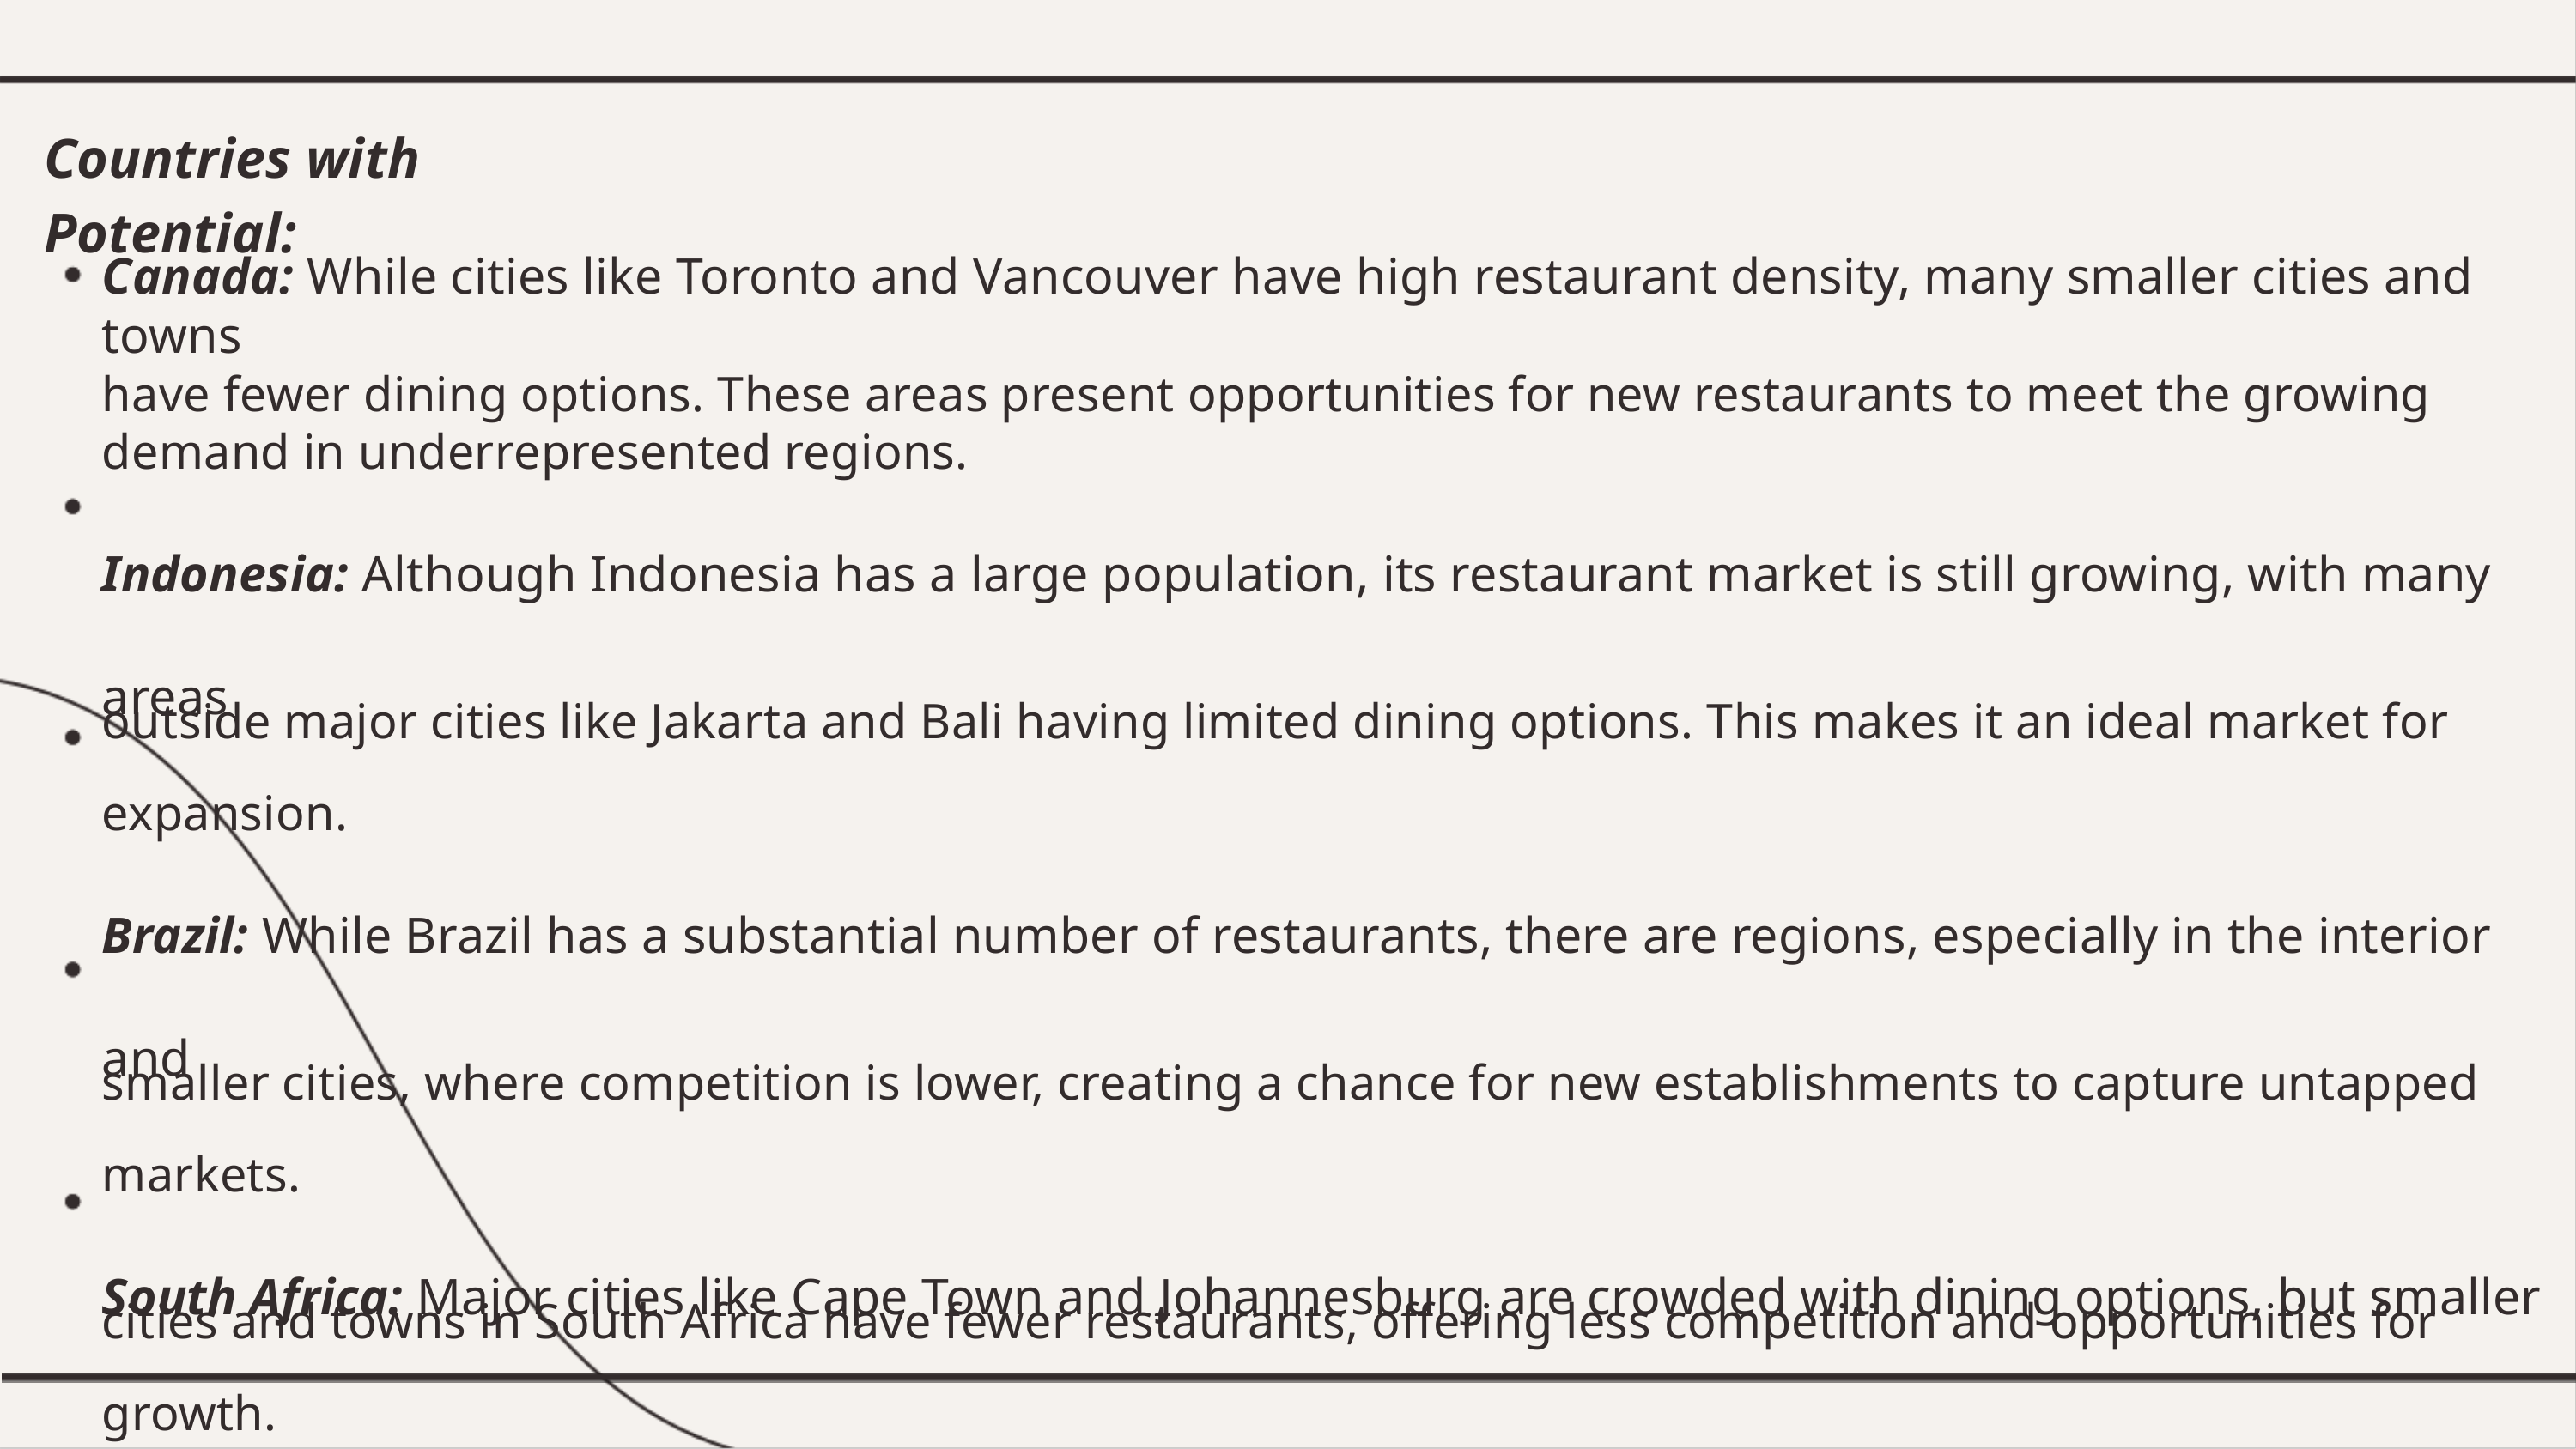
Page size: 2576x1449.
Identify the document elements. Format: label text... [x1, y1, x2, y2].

text_box [0, 0, 2576, 1449]
text_box Countries with Potential: [44, 112, 667, 264]
text_box [2, 1373, 101, 1383]
text_box Canada: While cities like Toronto and Vancouver have high restaurant density, many smaller cities and towns have fewer dining options. These areas present opportunities for new restaurants to meet the growing demand in underrepresented regions. Indonesia: Although Indonesia has a large population, its restaurant market is still growing, with many areas outside major cities like Jakarta and Bali having limited dining options. This makes it an ideal market for expansion. Brazil: While Brazil has a substantial number of restaurants, there are regions, especially in the interior and smaller cities, where competition is lower, creating a chance for new establishments to capture untapped markets. South Africa: Major cities like Cape Town and Johannesburg are crowded with dining options, but smaller cities and towns in South Africa have fewer restaurants, offering less competition and opportunities for growth. Philippines: Outside Metro Manila, many cities and towns have a limited number of restaurants, which presents an opportunity to capitalize on the growing urban population and their increasing demand for diverse dining options. [101, 245, 2573, 1449]
text_box [2573, 1373, 2576, 1383]
